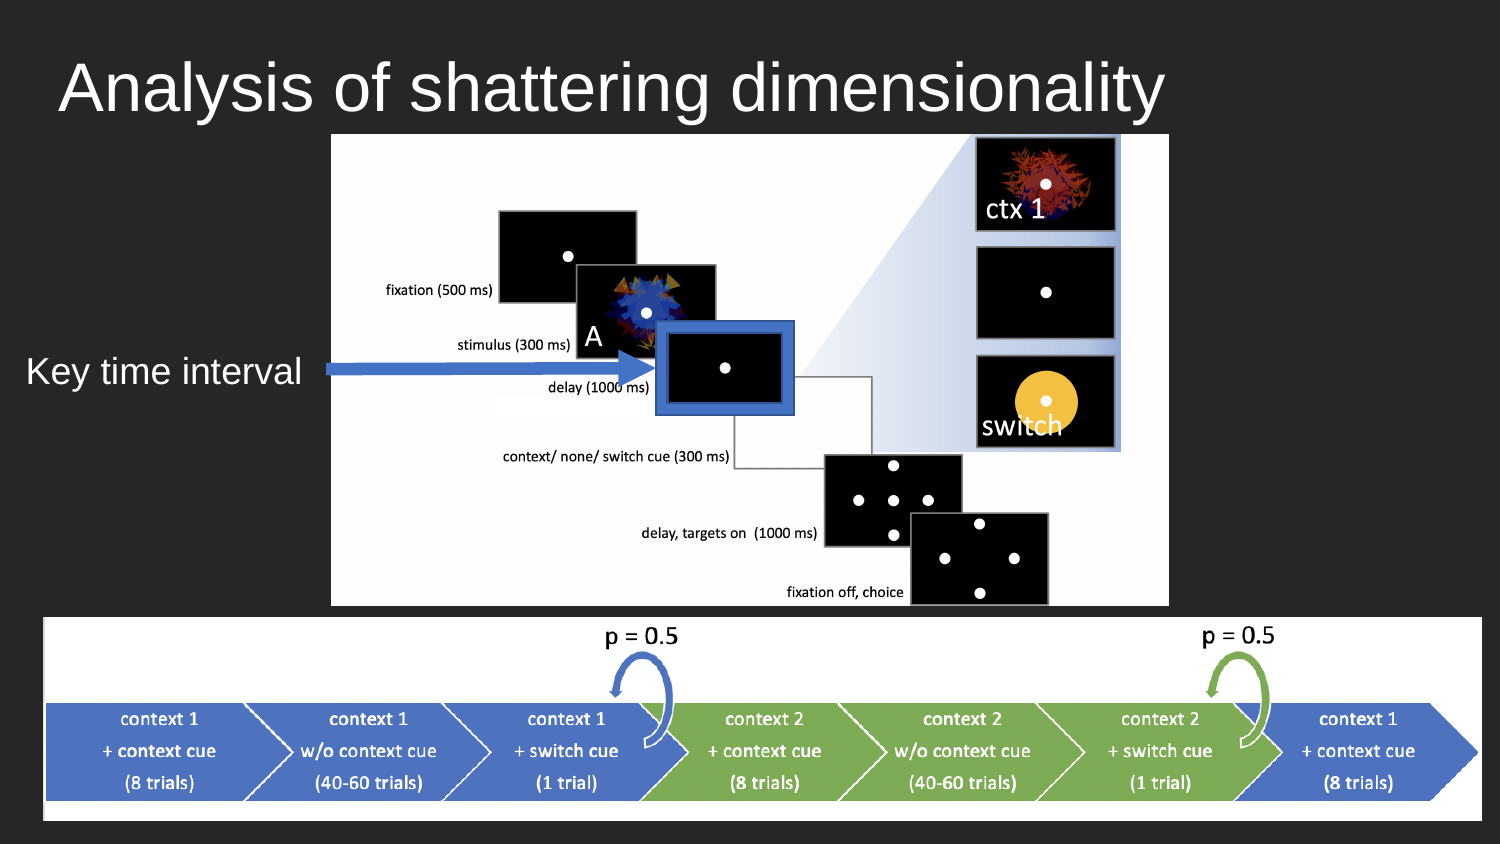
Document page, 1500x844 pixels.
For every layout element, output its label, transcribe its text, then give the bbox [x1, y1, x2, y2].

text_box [10, 321, 794, 415]
picture [43, 617, 1483, 821]
title Analysis of shattering dimensionality [43, 7, 1338, 171]
picture [331, 134, 1169, 606]
